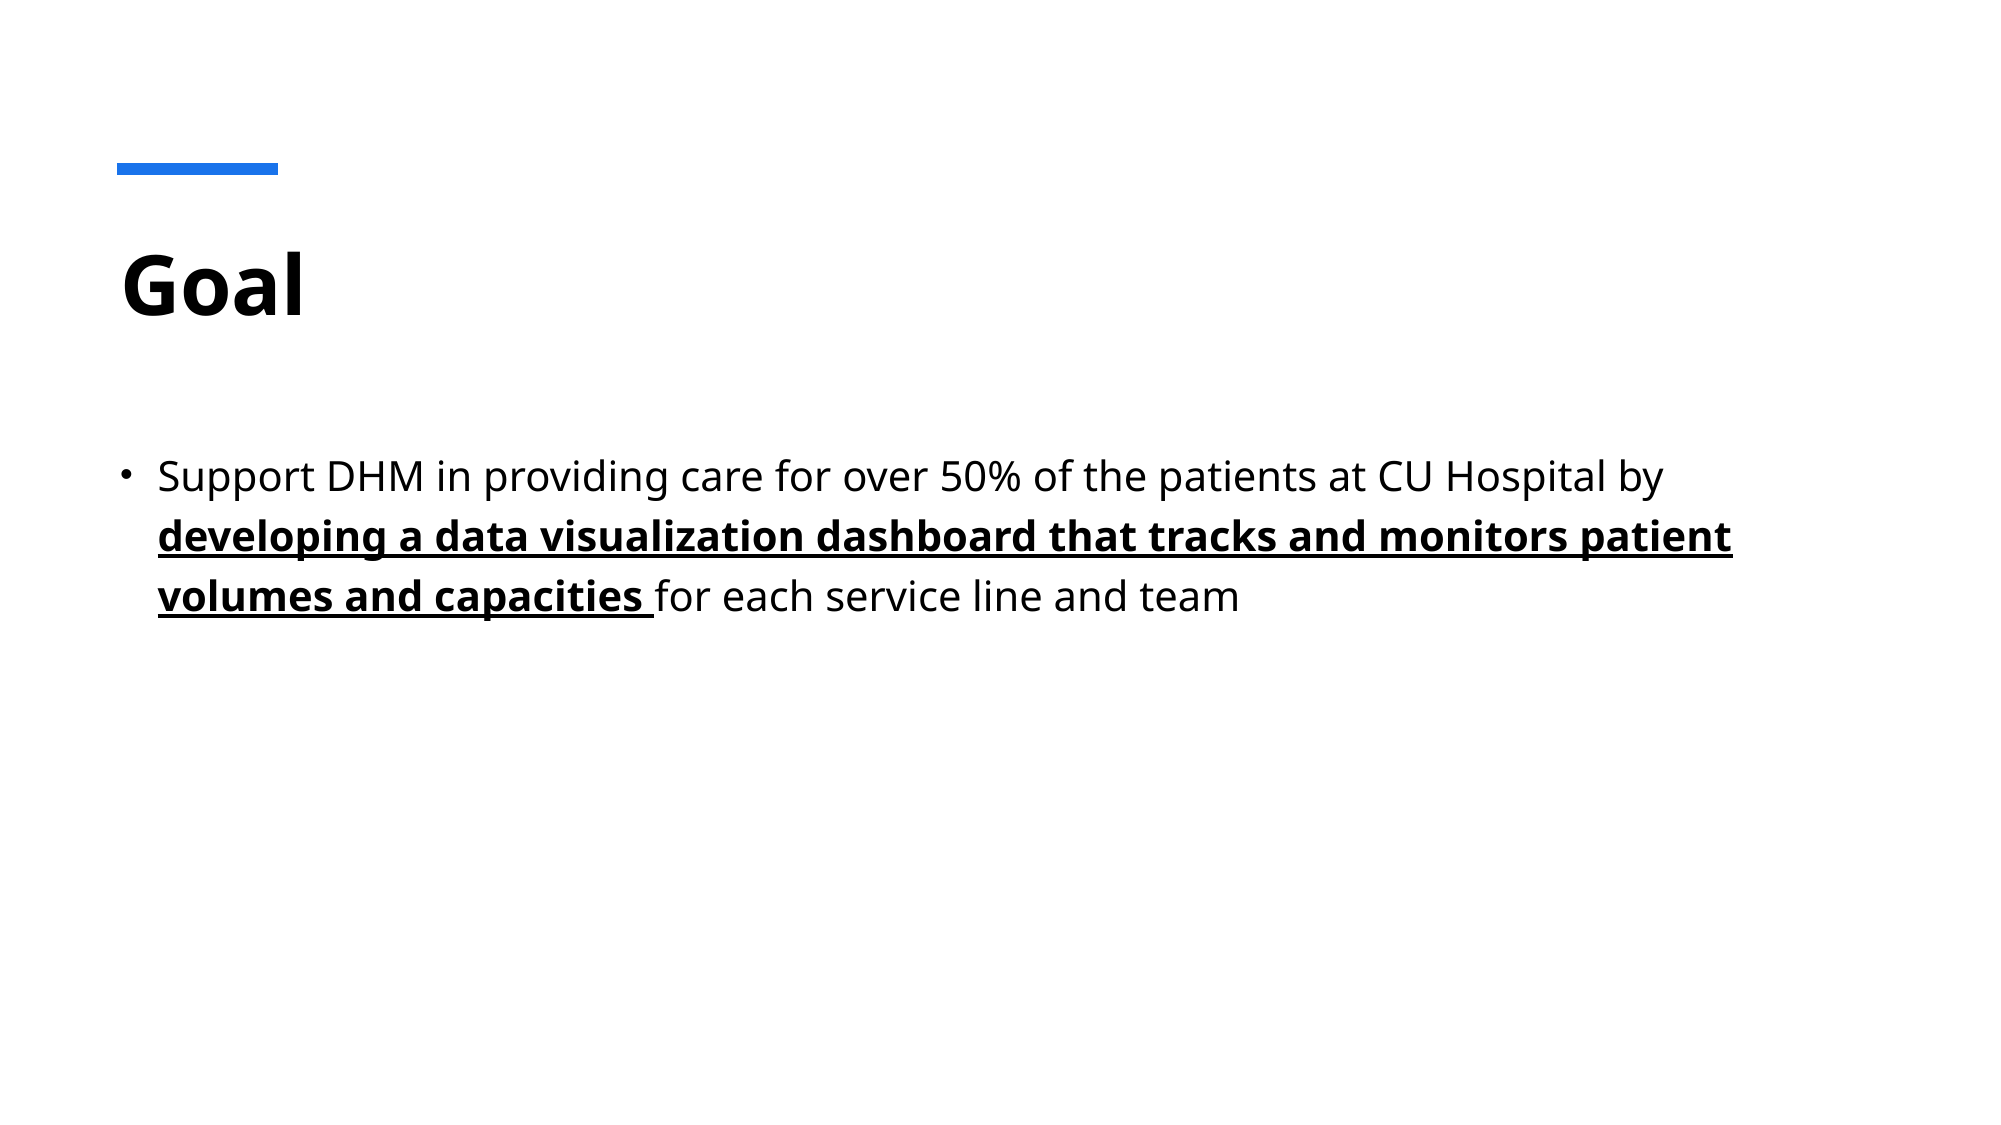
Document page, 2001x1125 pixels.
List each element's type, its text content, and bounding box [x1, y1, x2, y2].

title Goal [105, 224, 1892, 405]
list Support DHM in providing care for over 50% of the patients at CU Hospital by developing a data visualization dashboard that tracks and monitors patient volumes and capacities for each service line and team [105, 431, 1892, 1017]
